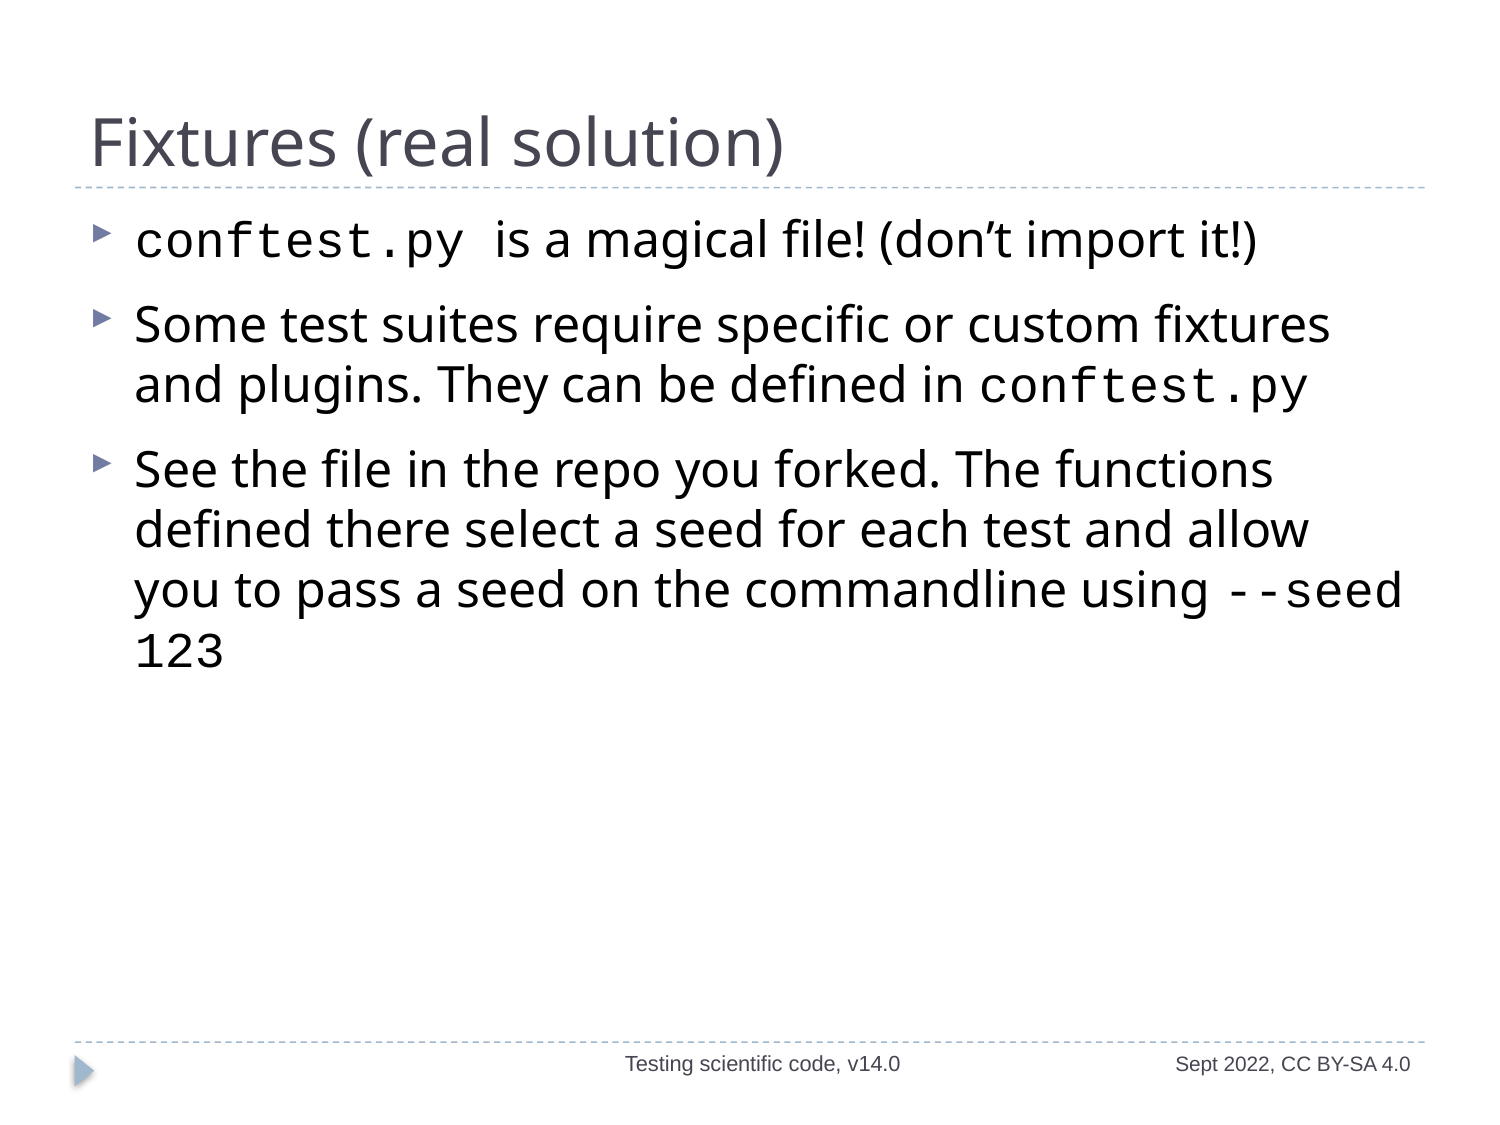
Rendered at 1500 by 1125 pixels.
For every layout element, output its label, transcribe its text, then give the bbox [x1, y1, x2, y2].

list conftest.py is a magical file! (don’t import it!) Some test suites require specific or custom fixtures and plugins. They can be defined in conftest.py See the file in the repo you forked. The functions defined there select a seed for each test and allow you to pass a seed on the commandline using --seed 123 [75, 200, 1425, 1010]
title Fixtures (real solution) [75, 24, 1425, 188]
footer Testing scientific code, v14.0 [475, 1042, 1051, 1103]
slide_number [1051, 1042, 1426, 1103]
